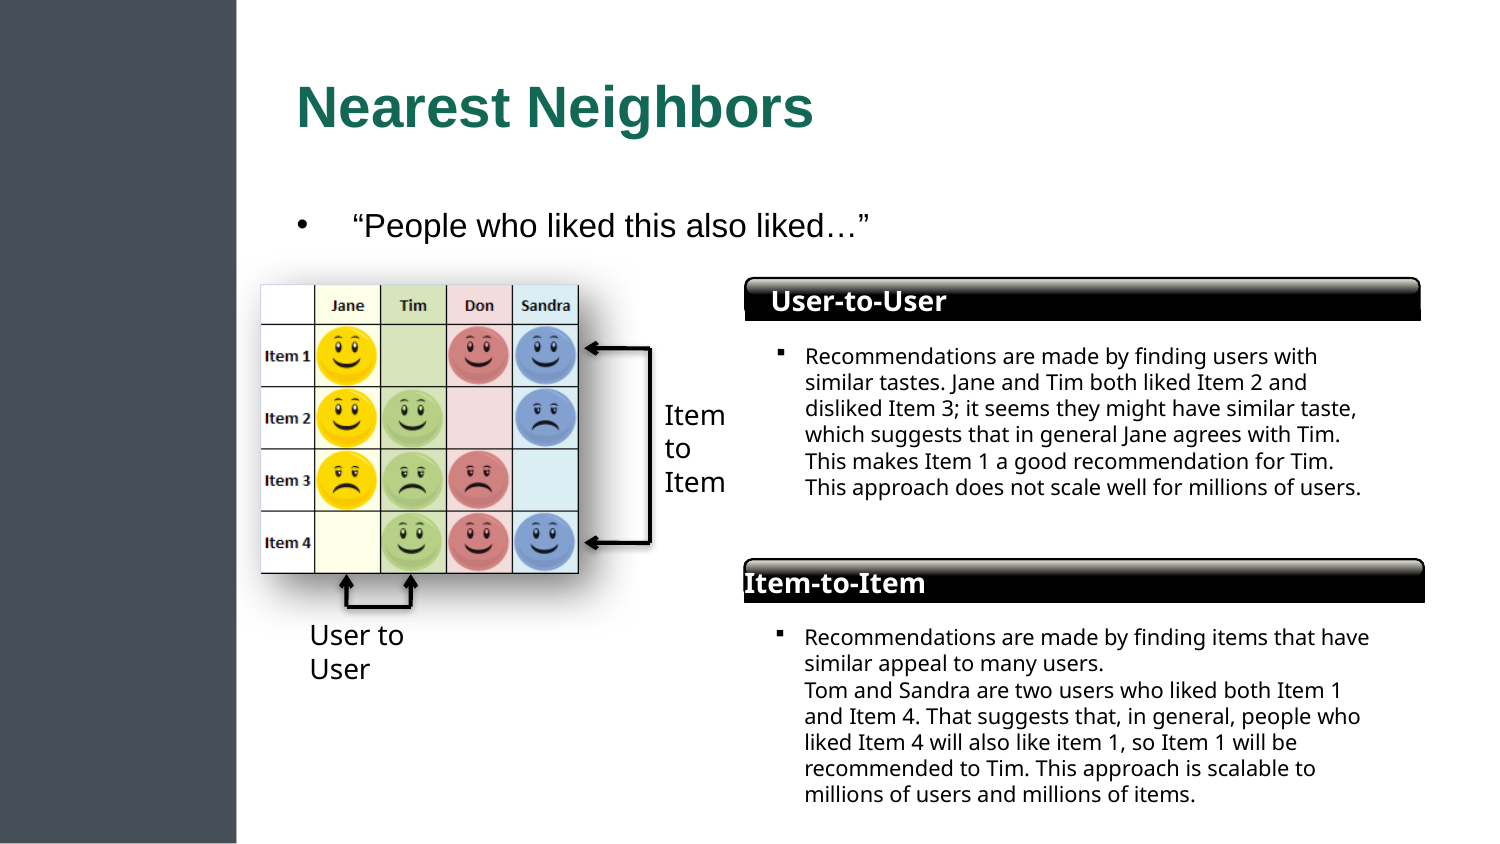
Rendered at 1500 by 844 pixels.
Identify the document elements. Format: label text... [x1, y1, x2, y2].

list “People who liked this also liked…” [281, 196, 1425, 346]
picture [0, 0, 1500, 844]
list “People who liked this also liked…” [281, 524, 1425, 754]
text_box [294, 573, 469, 660]
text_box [744, 277, 1447, 516]
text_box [743, 558, 1426, 798]
title Nearest Neighbors [281, 33, 1425, 175]
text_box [583, 347, 750, 544]
